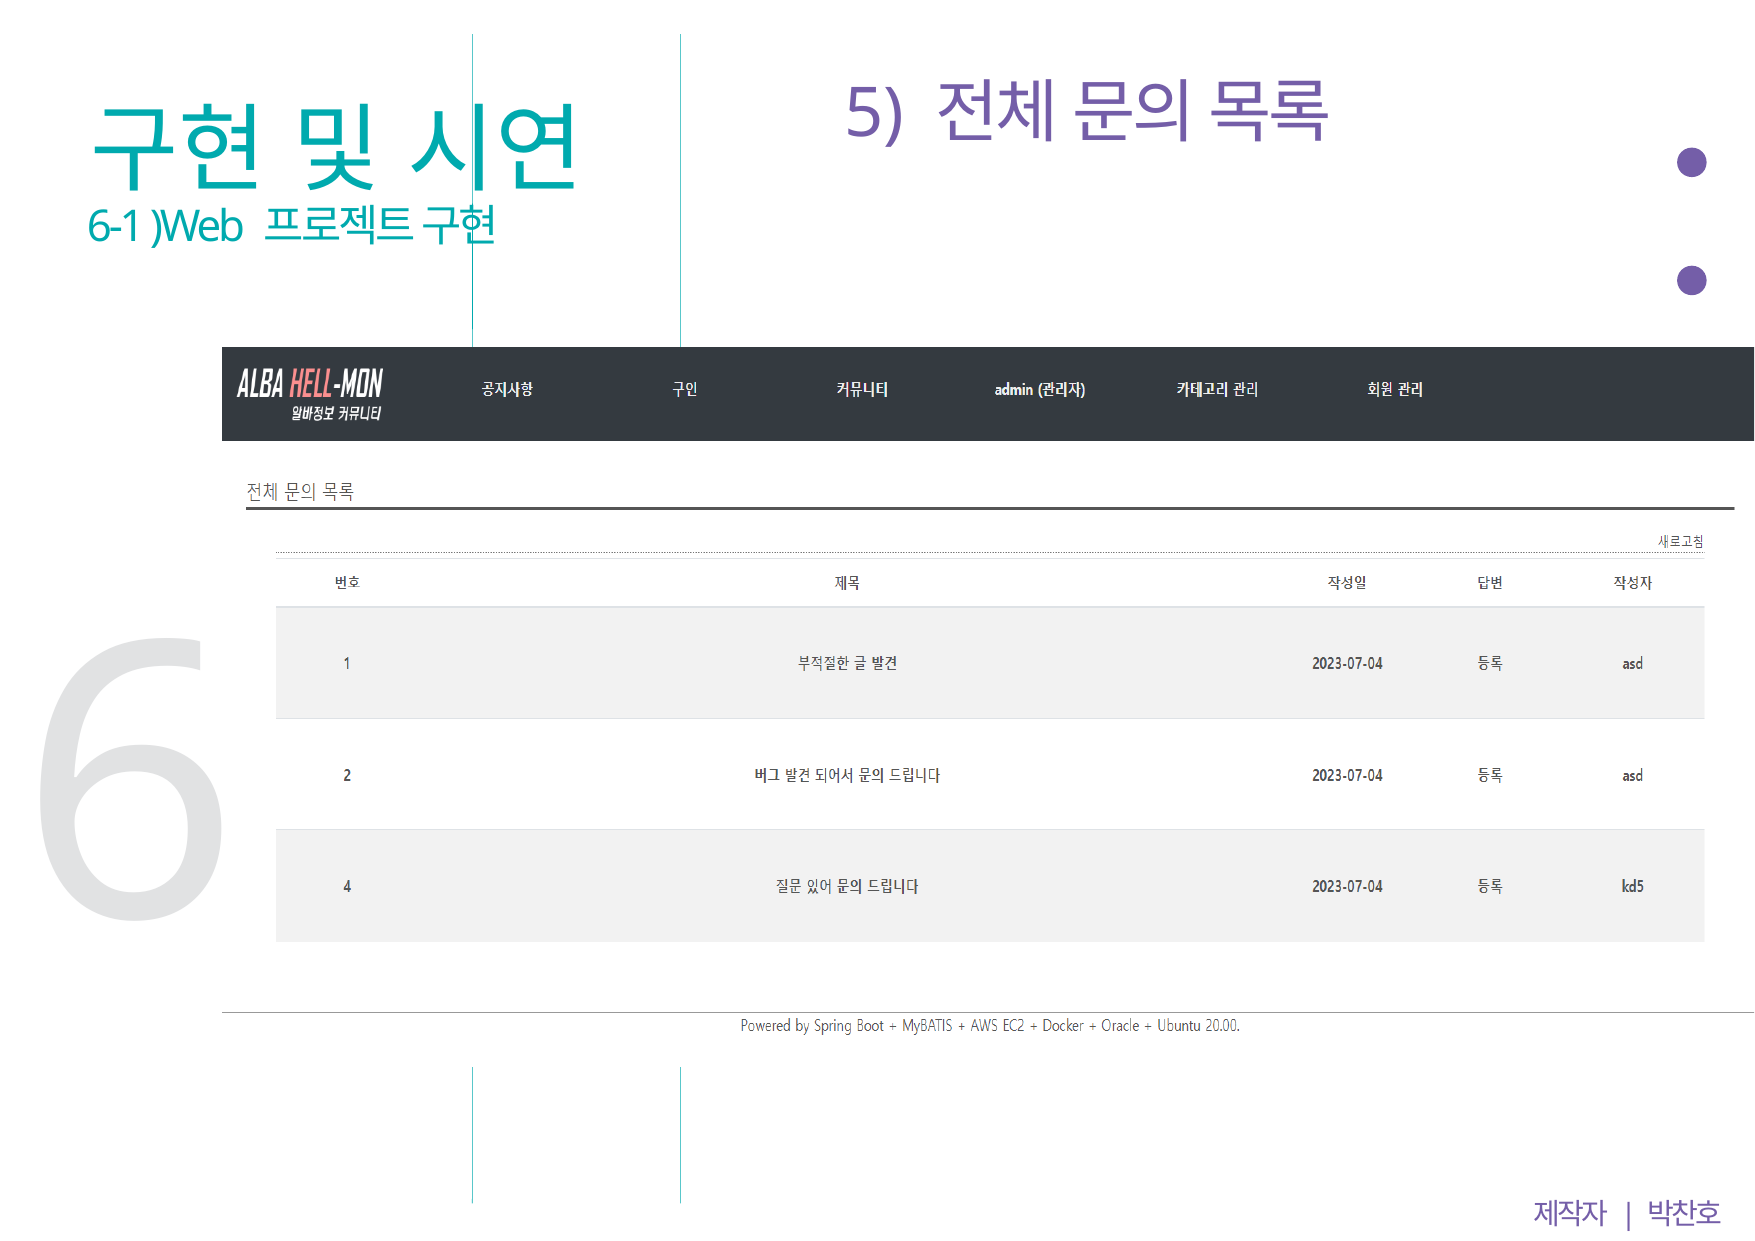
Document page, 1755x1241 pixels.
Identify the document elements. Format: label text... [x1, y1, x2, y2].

list 구현 및 시연 [90, 109, 857, 199]
list 6 [19, 608, 217, 1005]
list 6-1 )Web 프로젝트 구현 [86, 199, 1032, 289]
list 제작자 | 박찬호 [1533, 1197, 1755, 1241]
text_box 5) 전체 문의 목록 [829, 60, 1648, 158]
picture [222, 347, 1755, 1067]
list 구현 및 시연 [90, 289, 857, 524]
